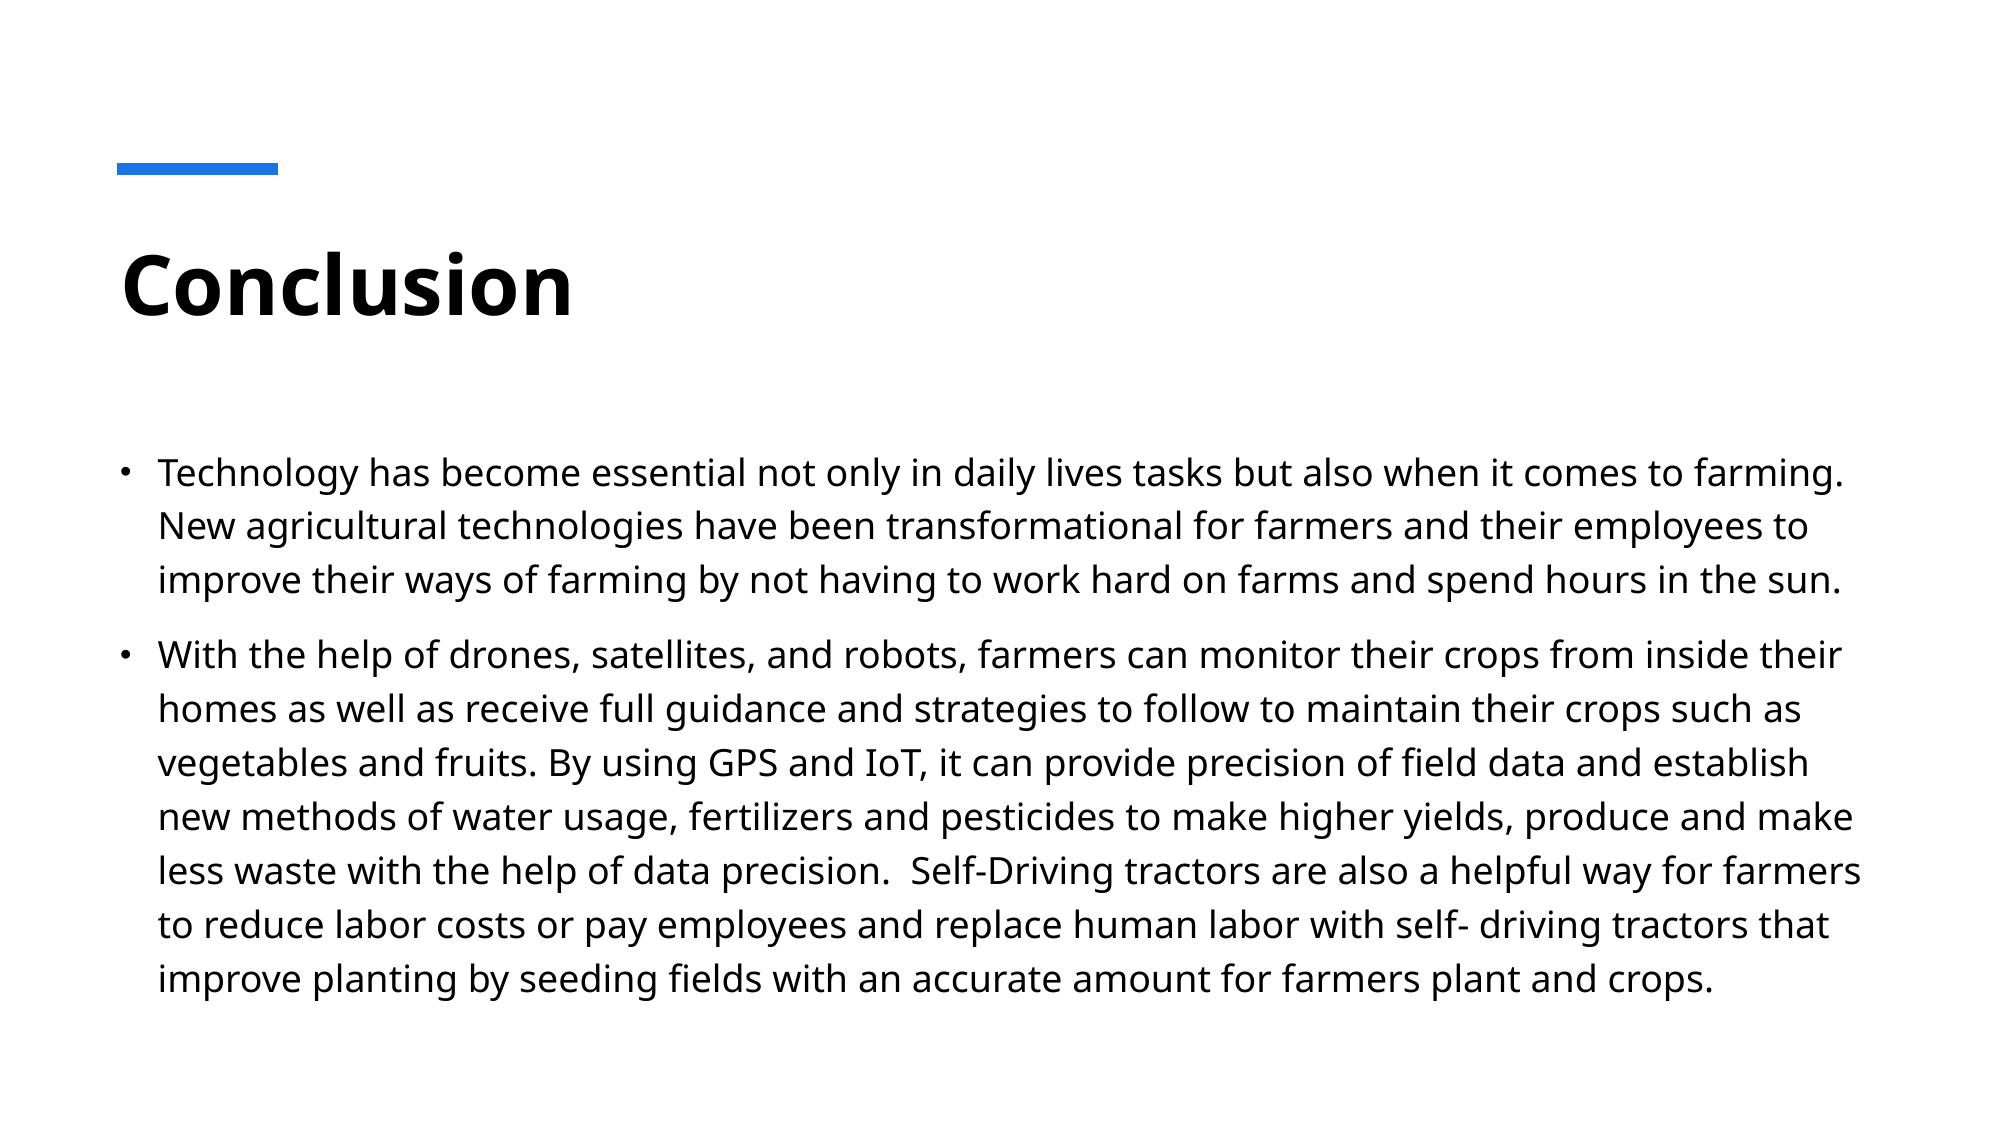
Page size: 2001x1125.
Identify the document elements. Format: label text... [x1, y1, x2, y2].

title Conclusion [105, 224, 1892, 405]
list Technology has become essential not only in daily lives tasks but also when it comes to farming. New agricultural technologies have been transformational for farmers and their employees to improve their ways of farming by not having to work hard on farms and spend hours in the sun. With the help of drones, satellites, and robots, farmers can monitor their crops from inside their homes as well as receive full guidance and strategies to follow to maintain their crops such as vegetables and fruits. By using GPS and IoT, it can provide precision of field data and establish new methods of water usage, fertilizers and pesticides to make higher yields, produce and make less waste with the help of data precision. Self-Driving tractors are also a helpful way for farmers to reduce labor costs or pay employees and replace human labor with self- driving tractors that improve planting by seeding fields with an accurate amount for farmers plant and crops. [105, 431, 1892, 1017]
